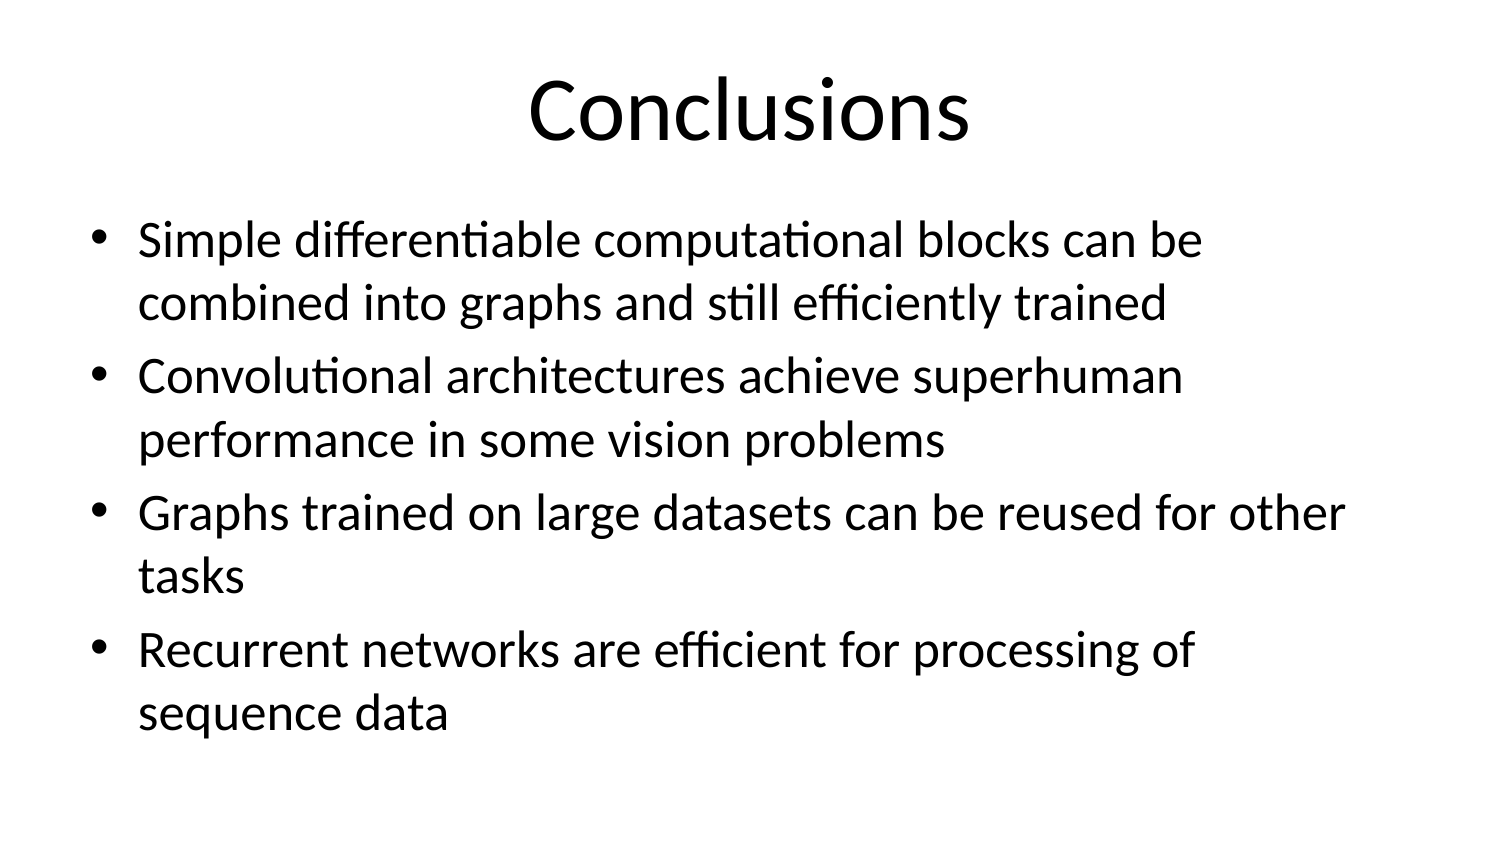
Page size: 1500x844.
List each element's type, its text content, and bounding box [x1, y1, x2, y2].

list Simple differentiable computational blocks can be combined into graphs and still efficiently trained Convolutional architectures achieve superhuman performance in some vision problems Graphs trained on large datasets can be reused for other tasks Recurrent networks are efficient for processing of sequence data [75, 196, 1425, 754]
title Conclusions [75, 33, 1425, 175]
